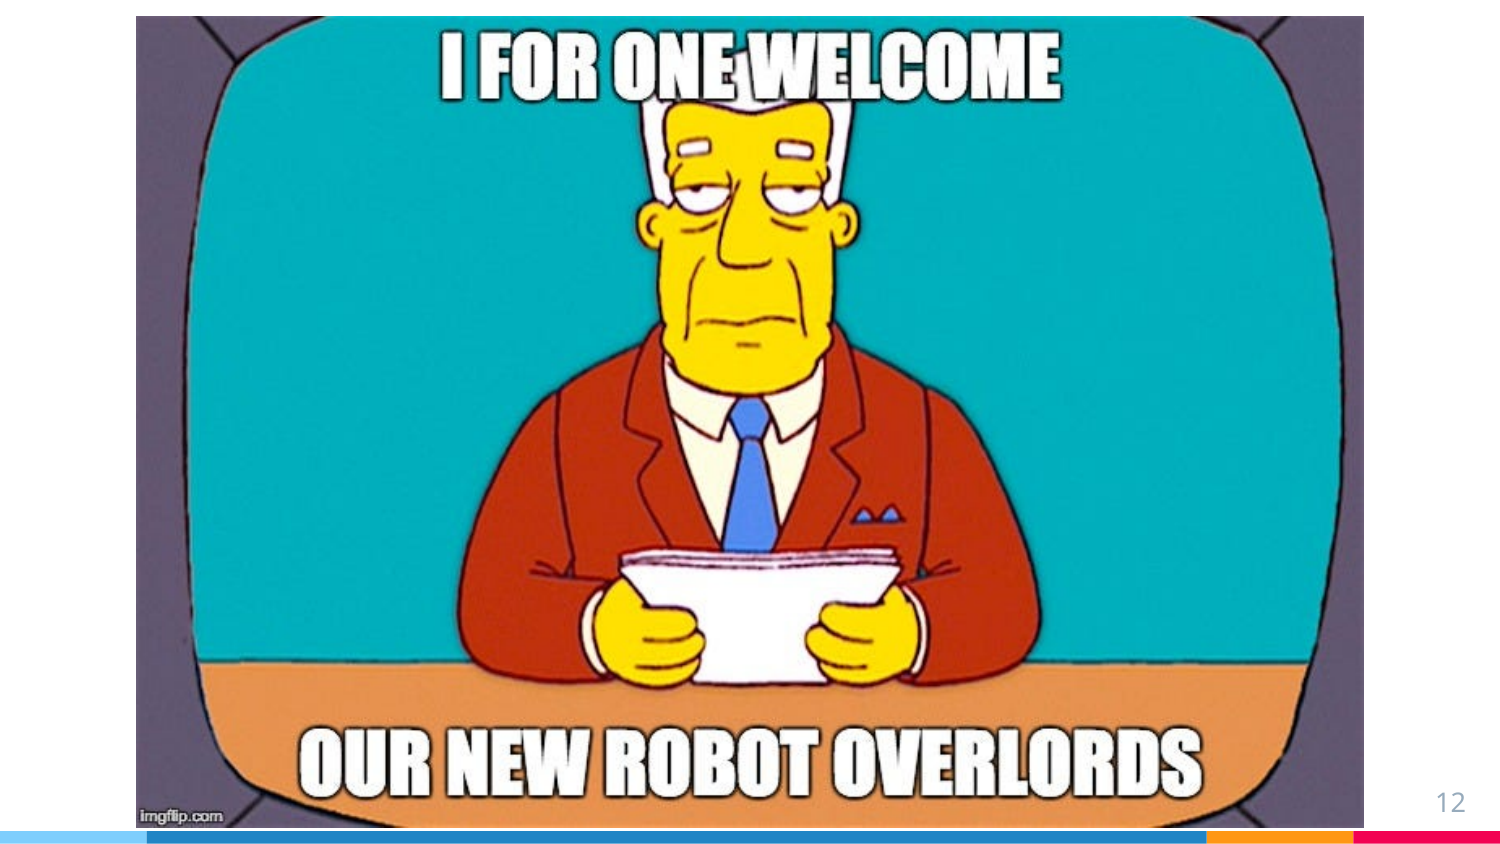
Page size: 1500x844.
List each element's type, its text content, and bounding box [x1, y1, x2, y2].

slide_number 12 [1391, 770, 1482, 822]
picture [136, 15, 1364, 828]
